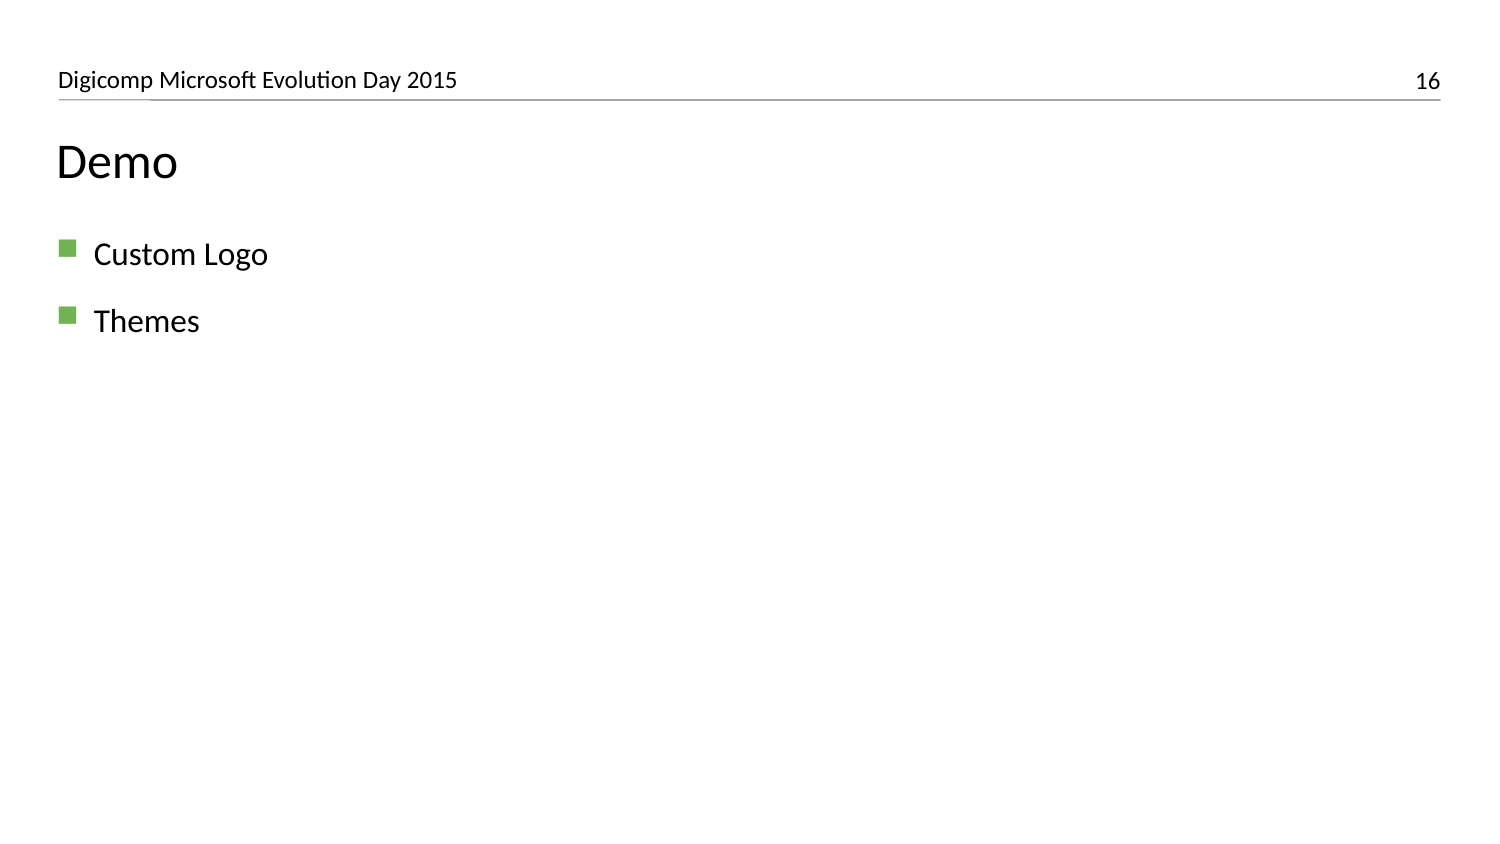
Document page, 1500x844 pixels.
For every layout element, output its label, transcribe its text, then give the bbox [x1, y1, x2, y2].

list Custom Logo Themes [41, 224, 1449, 760]
title Demo [41, 115, 1447, 210]
